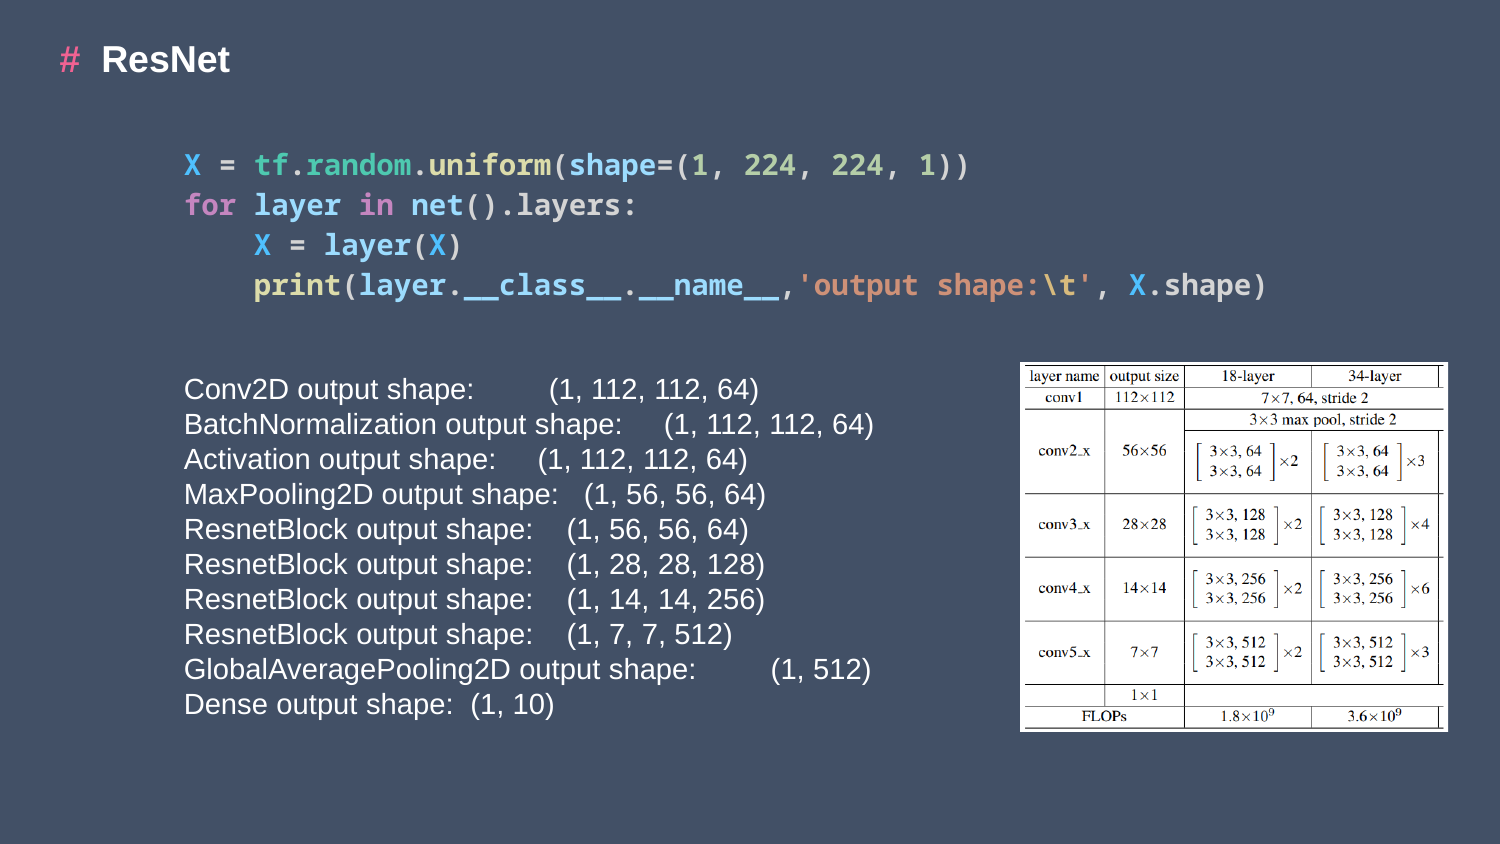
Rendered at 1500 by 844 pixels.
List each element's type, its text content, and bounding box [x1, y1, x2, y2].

text_box Conv2D output shape: (1, 112, 112, 64) BatchNormalization output shape: (1, 112, 112, 64) Activation output shape: (1, 112, 112, 64) MaxPooling2D output shape: (1, 56, 56, 64) ResnetBlock output shape: (1, 56, 56, 64) ResnetBlock output shape: (1, 28, 28, 128) ResnetBlock output shape: (1, 14, 14, 256) ResnetBlock output shape: (1, 7, 7, 512) GlobalAveragePooling2D output shape: (1, 512) Dense output shape: (1, 10) [168, 362, 927, 728]
text_box # ResNet [50, 26, 390, 104]
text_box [1019, 362, 1449, 732]
subtitle X = tf.random.uniform(shape=(1, 224, 224, 1)) for layer in net().layers: X = layer(X) print(layer.__class__.__name__,'output shape:\t', X.shape) [169, 126, 1387, 341]
